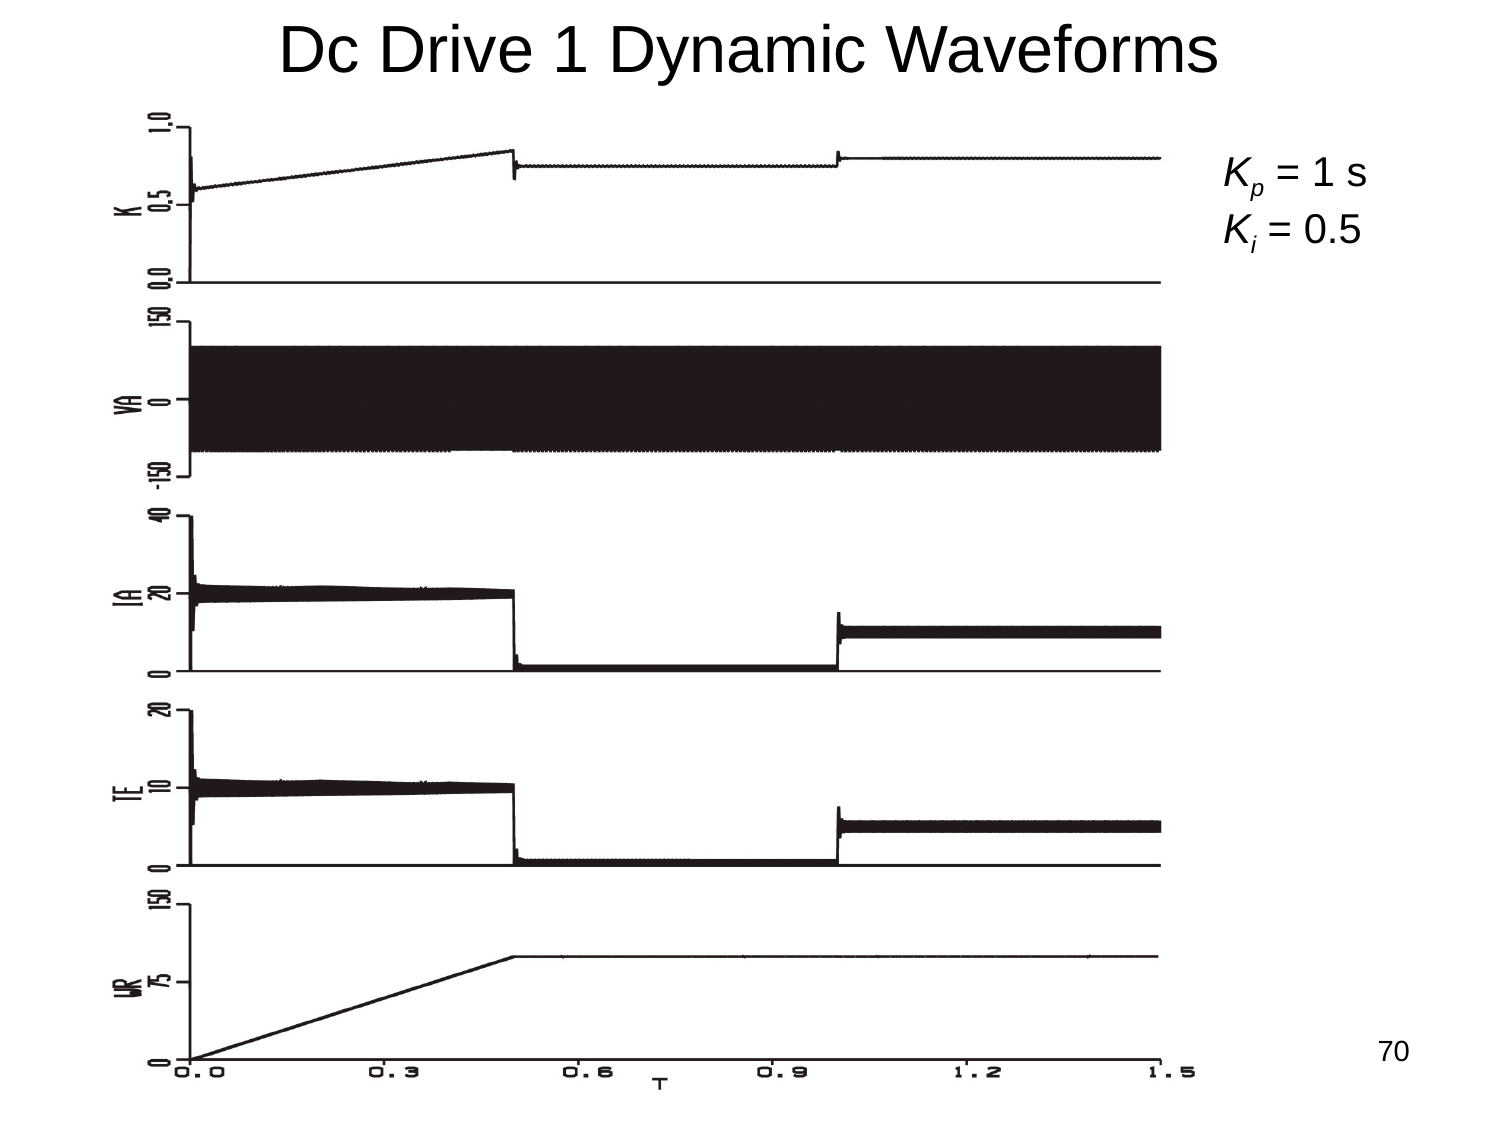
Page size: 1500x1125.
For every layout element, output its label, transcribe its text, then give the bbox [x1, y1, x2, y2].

slide_number 70 [1074, 1024, 1426, 1103]
picture [112, 112, 1196, 1090]
title Dc Drive 1 Dynamic Waveforms [74, 0, 1426, 93]
text_box Kp = 1 s Ki = 0.5 [1208, 137, 1383, 266]
